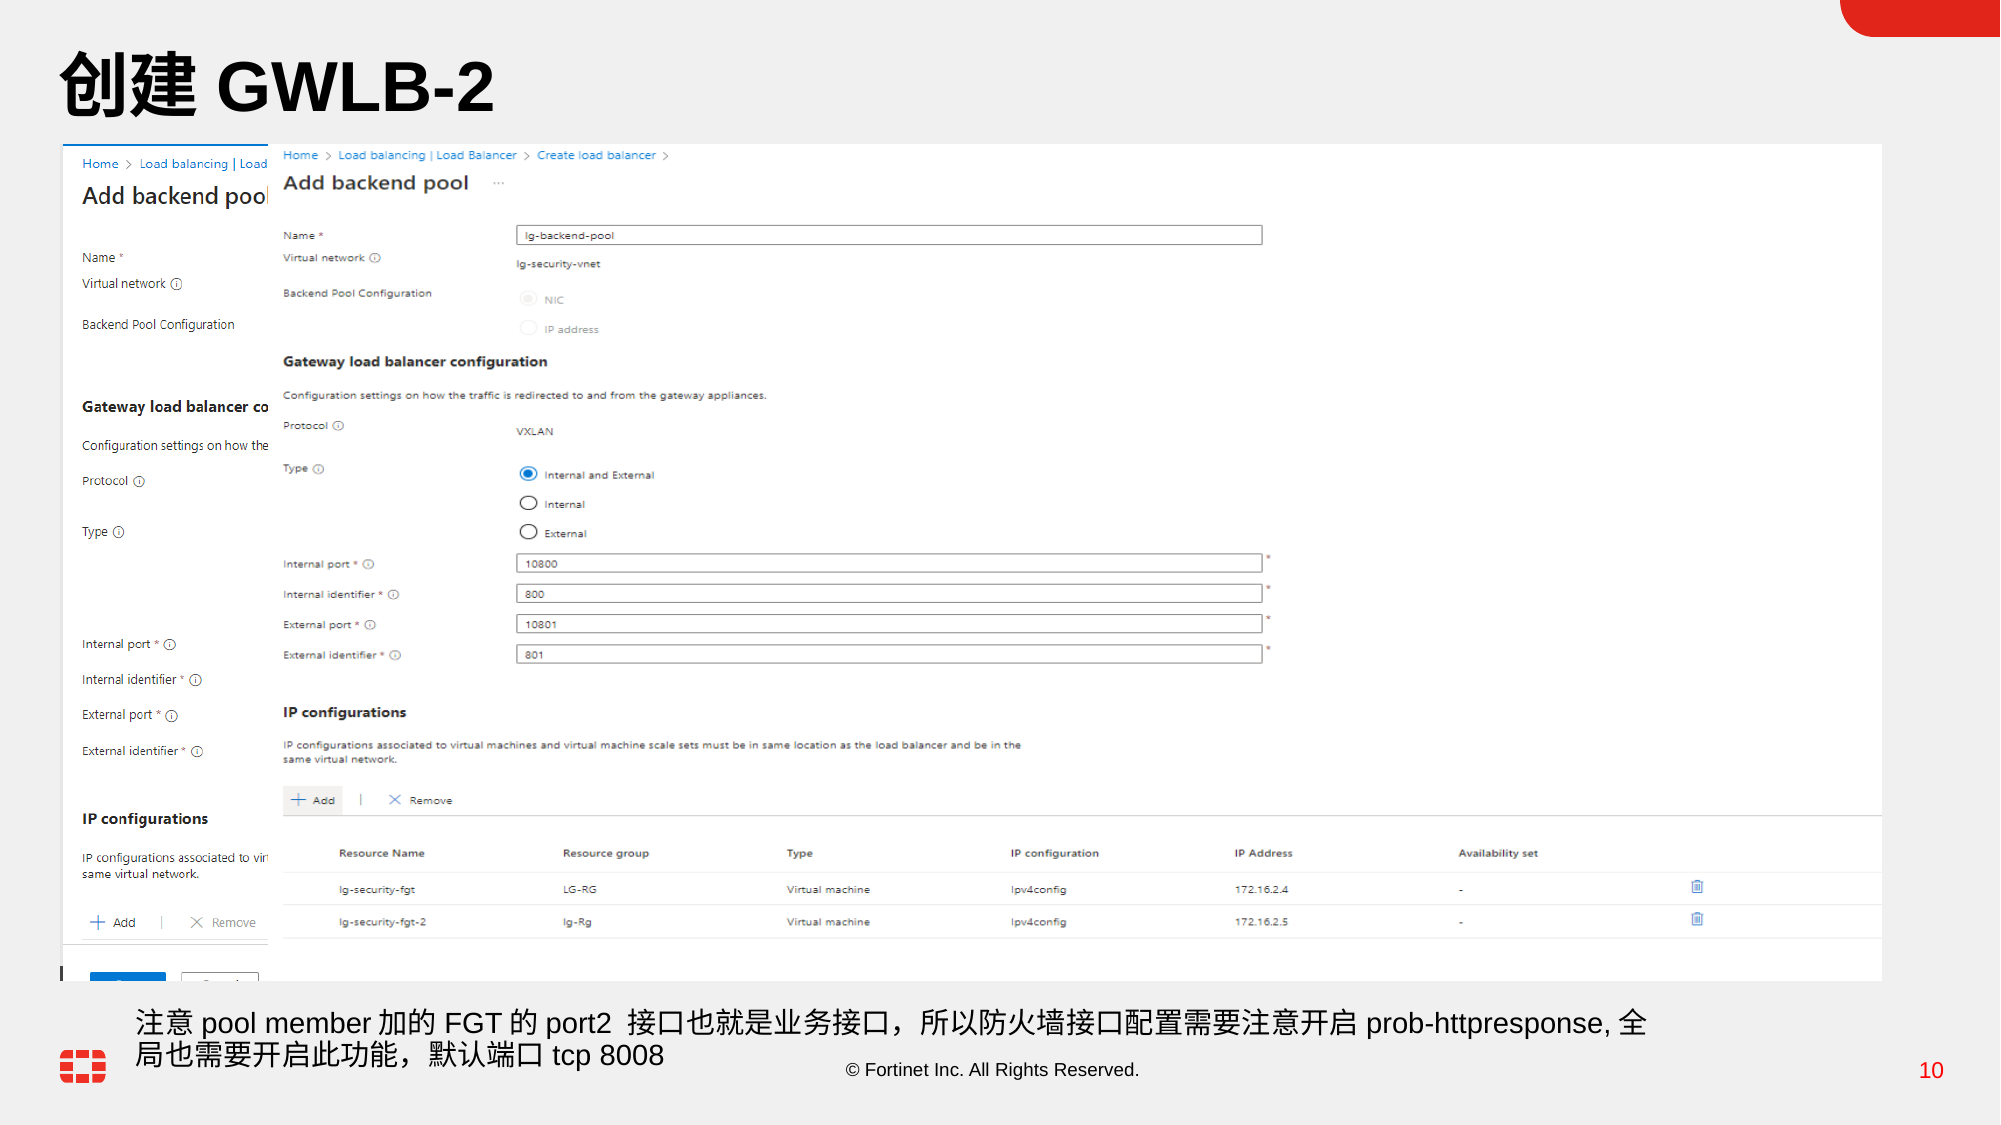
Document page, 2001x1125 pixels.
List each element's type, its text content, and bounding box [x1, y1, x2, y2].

picture [60, 144, 1882, 981]
text_box 注意pool member加的FGT的port2 接口也就是业务接口，所以防火墙接口配置需要注意开启prob-httpresponse,全局也需要开启此功能，默认端口tcp 8008 [121, 1001, 1687, 1079]
title 创建GWLB-2 [43, 28, 1822, 148]
